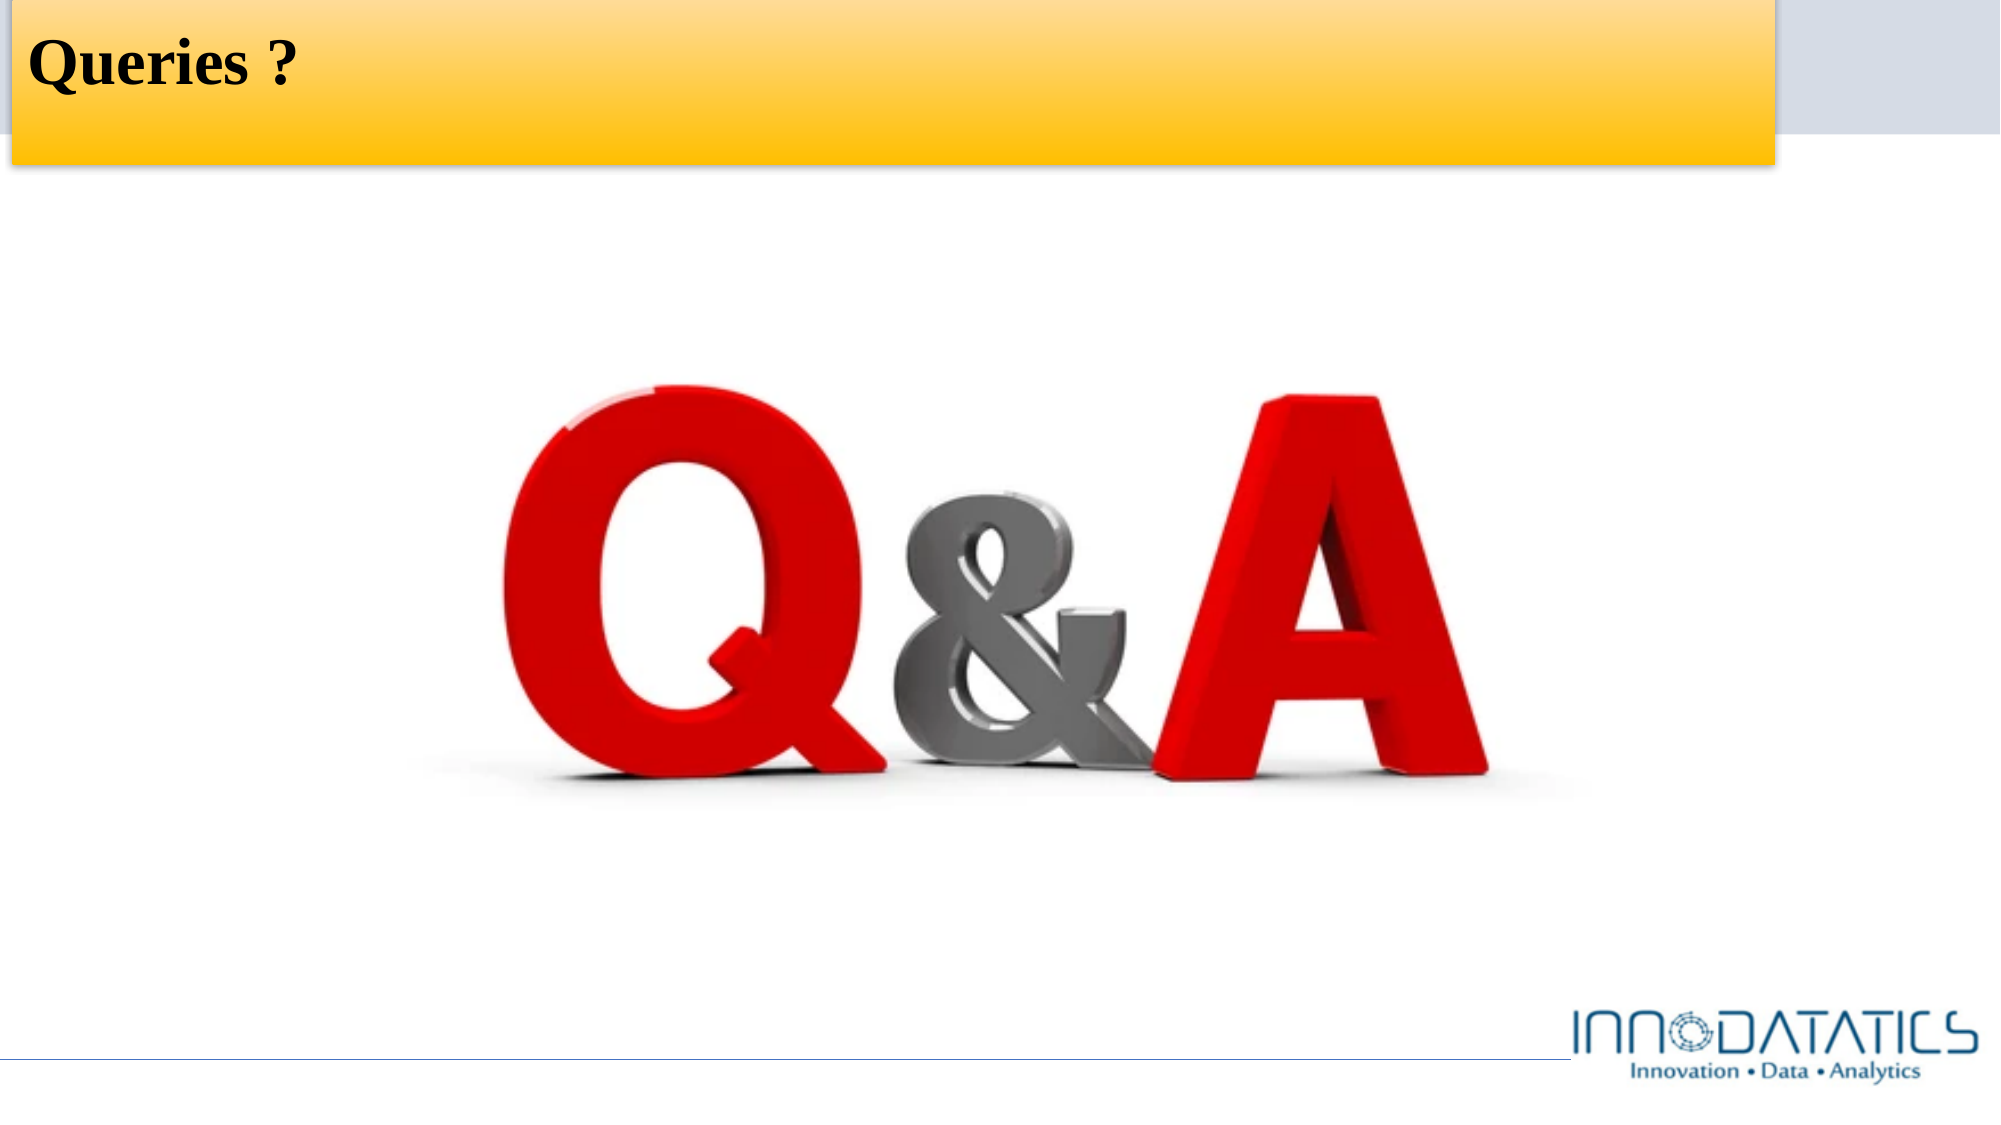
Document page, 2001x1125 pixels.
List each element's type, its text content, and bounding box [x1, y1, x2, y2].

picture [1571, 979, 1998, 1112]
title Queries ? [12, 0, 1775, 165]
picture [407, 285, 1593, 840]
